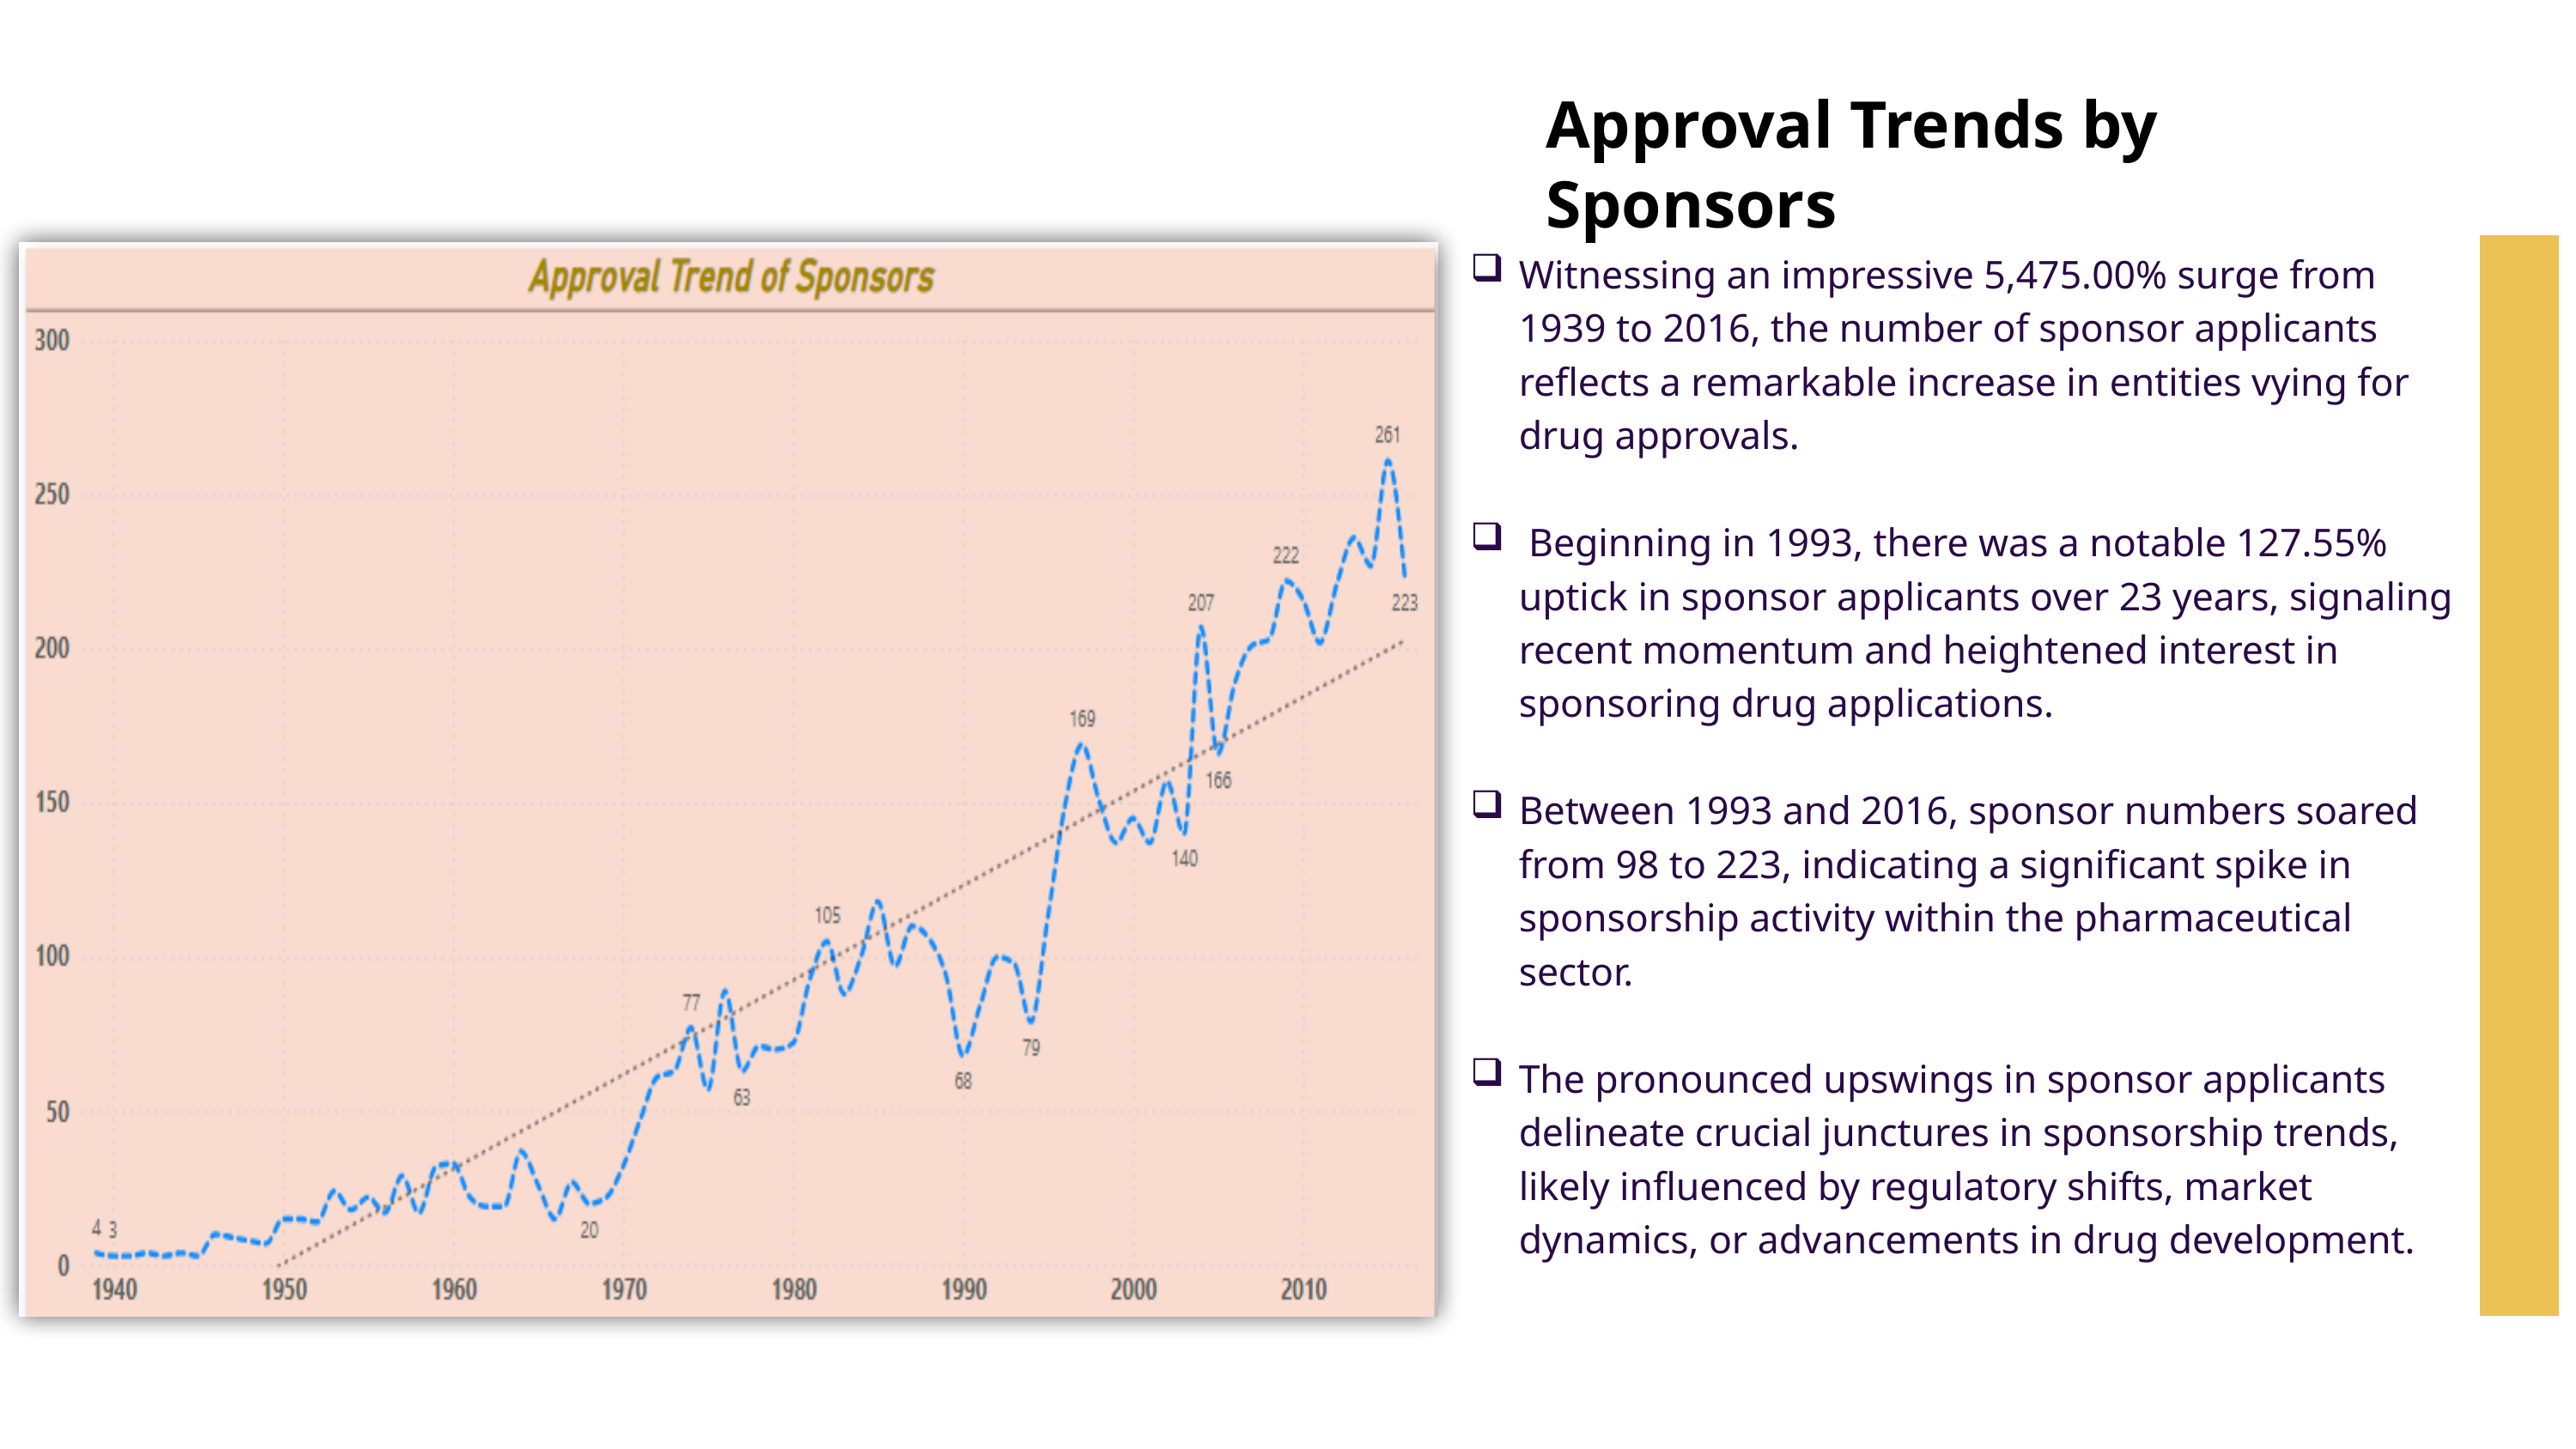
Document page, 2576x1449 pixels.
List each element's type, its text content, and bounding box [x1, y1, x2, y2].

picture [19, 242, 1438, 1317]
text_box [2479, 234, 2560, 1317]
text_box Witnessing an impressive 5,475.00% surge from 1939 to 2016, the number of sponsor applicants reflects a remarkable increase in entities vying for drug approvals. Beginning in 1993, there was a notable 127.55% uptick in sponsor applicants over 23 years, signaling recent momentum and heightened interest in sponsoring drug applications. Between 1993 and 2016, sponsor numbers soared from 98 to 223, indicating a significant spike in sponsorship activity within the pharmaceutical sector. The pronounced upswings in sponsor applicants delineate crucial junctures in sponsorship trends, likely influenced by regulatory shifts, market dynamics, or advancements in drug development. [1470, 242, 2460, 1262]
text_box Approval Trends by Sponsors [1545, 80, 2394, 241]
